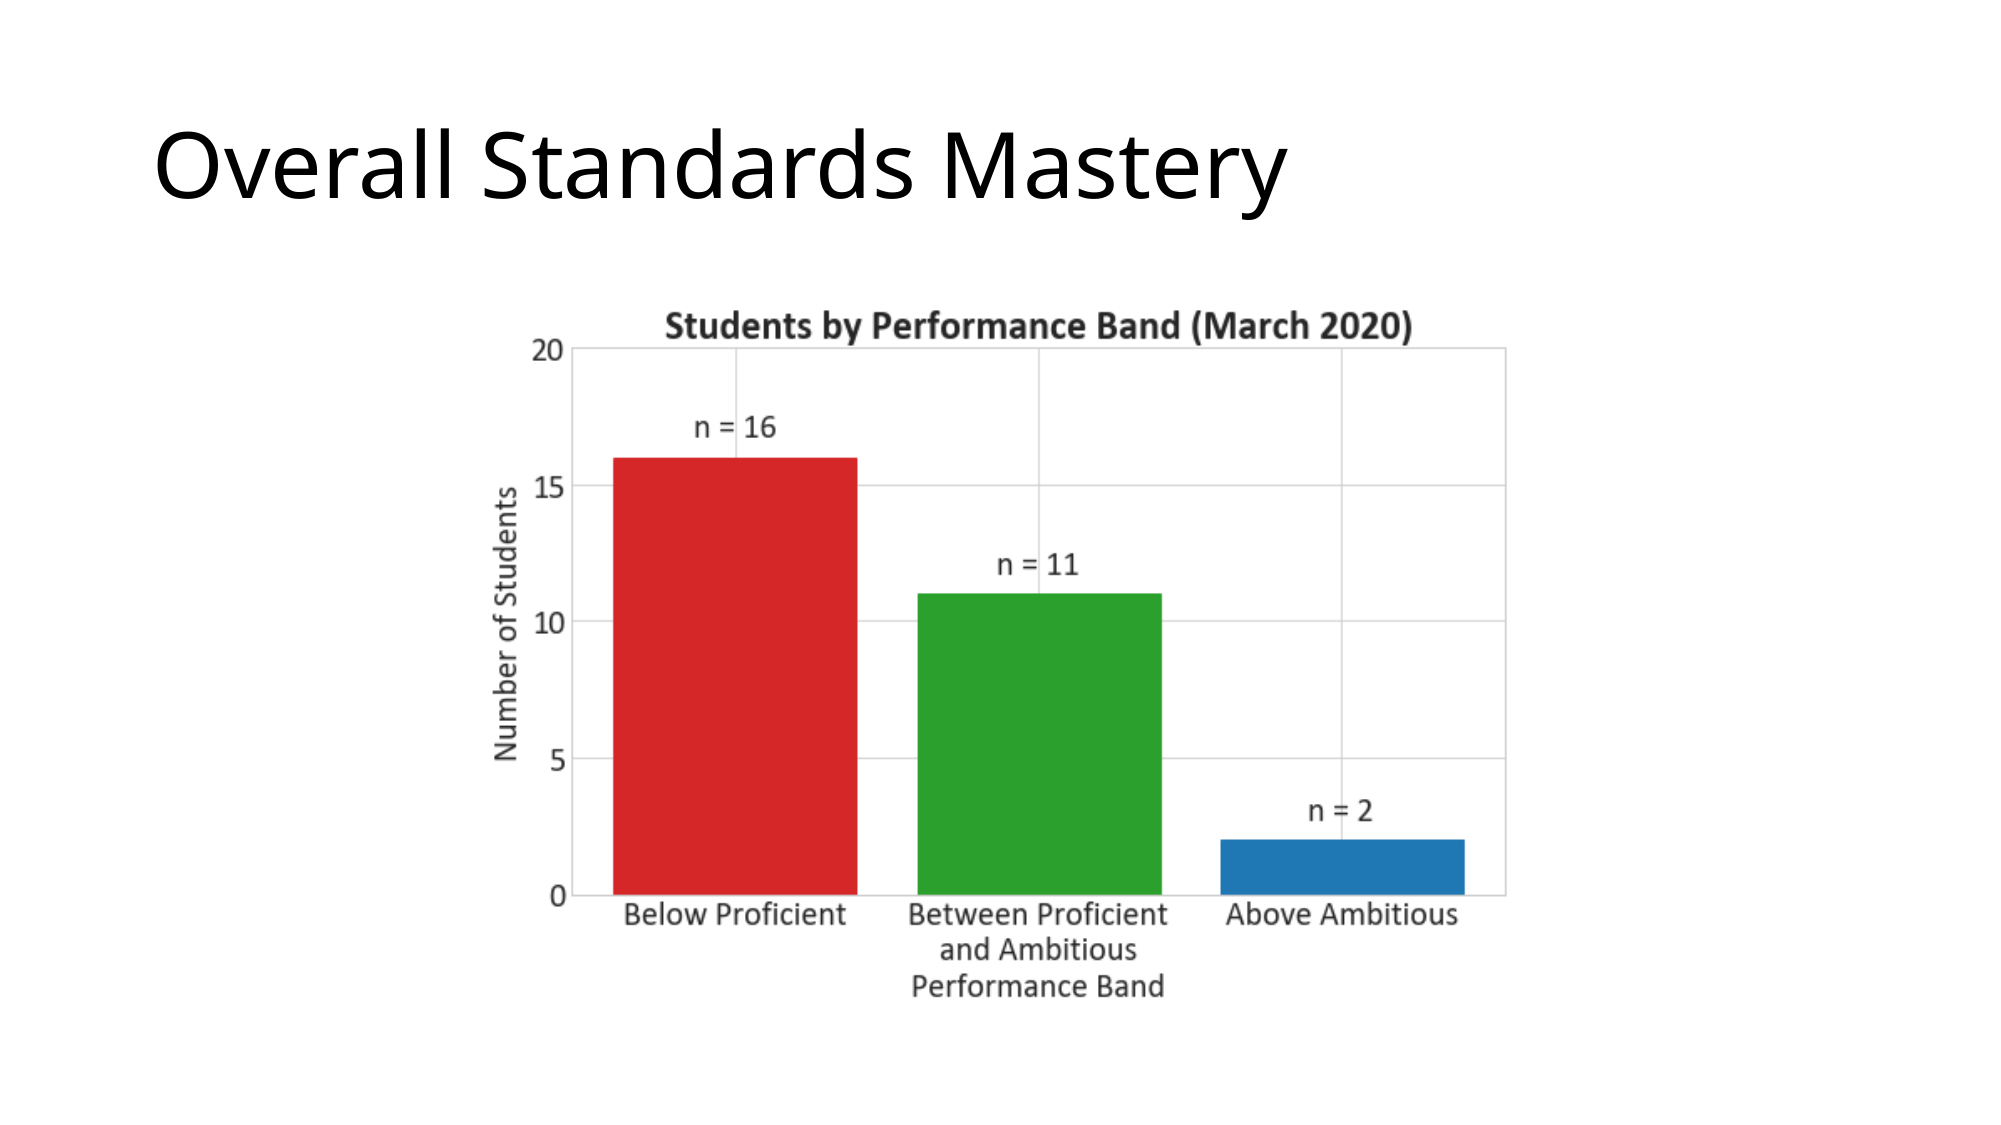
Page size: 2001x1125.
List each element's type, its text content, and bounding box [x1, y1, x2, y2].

title Overall Standards Mastery [137, 59, 1863, 278]
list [483, 299, 1517, 1014]
